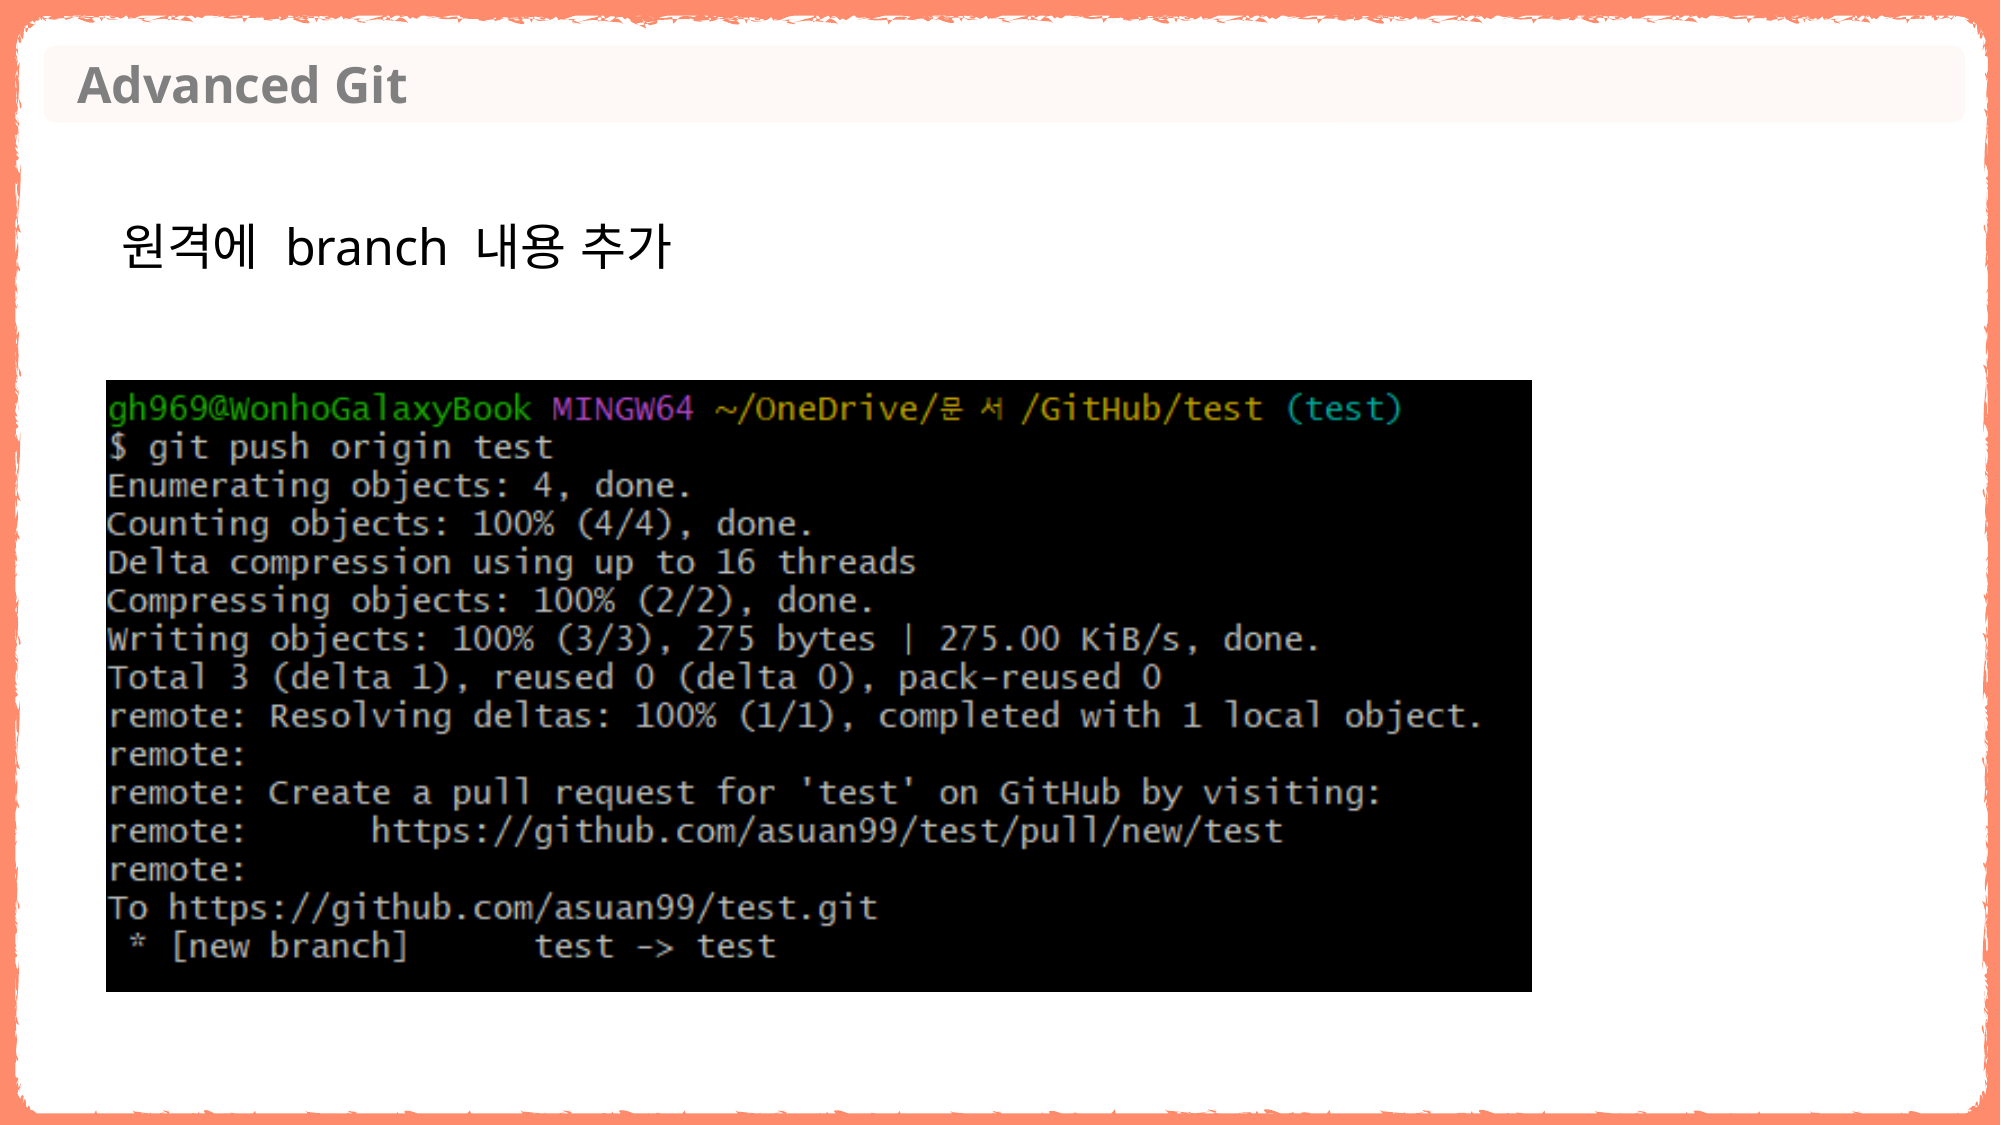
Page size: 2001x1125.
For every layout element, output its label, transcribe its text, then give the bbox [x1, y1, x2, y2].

text_box 원격에 branch 내용 추가 [106, 207, 1133, 283]
text_box [0, 0, 2000, 1125]
text_box Advanced Git [42, 44, 1967, 124]
picture [106, 380, 1532, 992]
